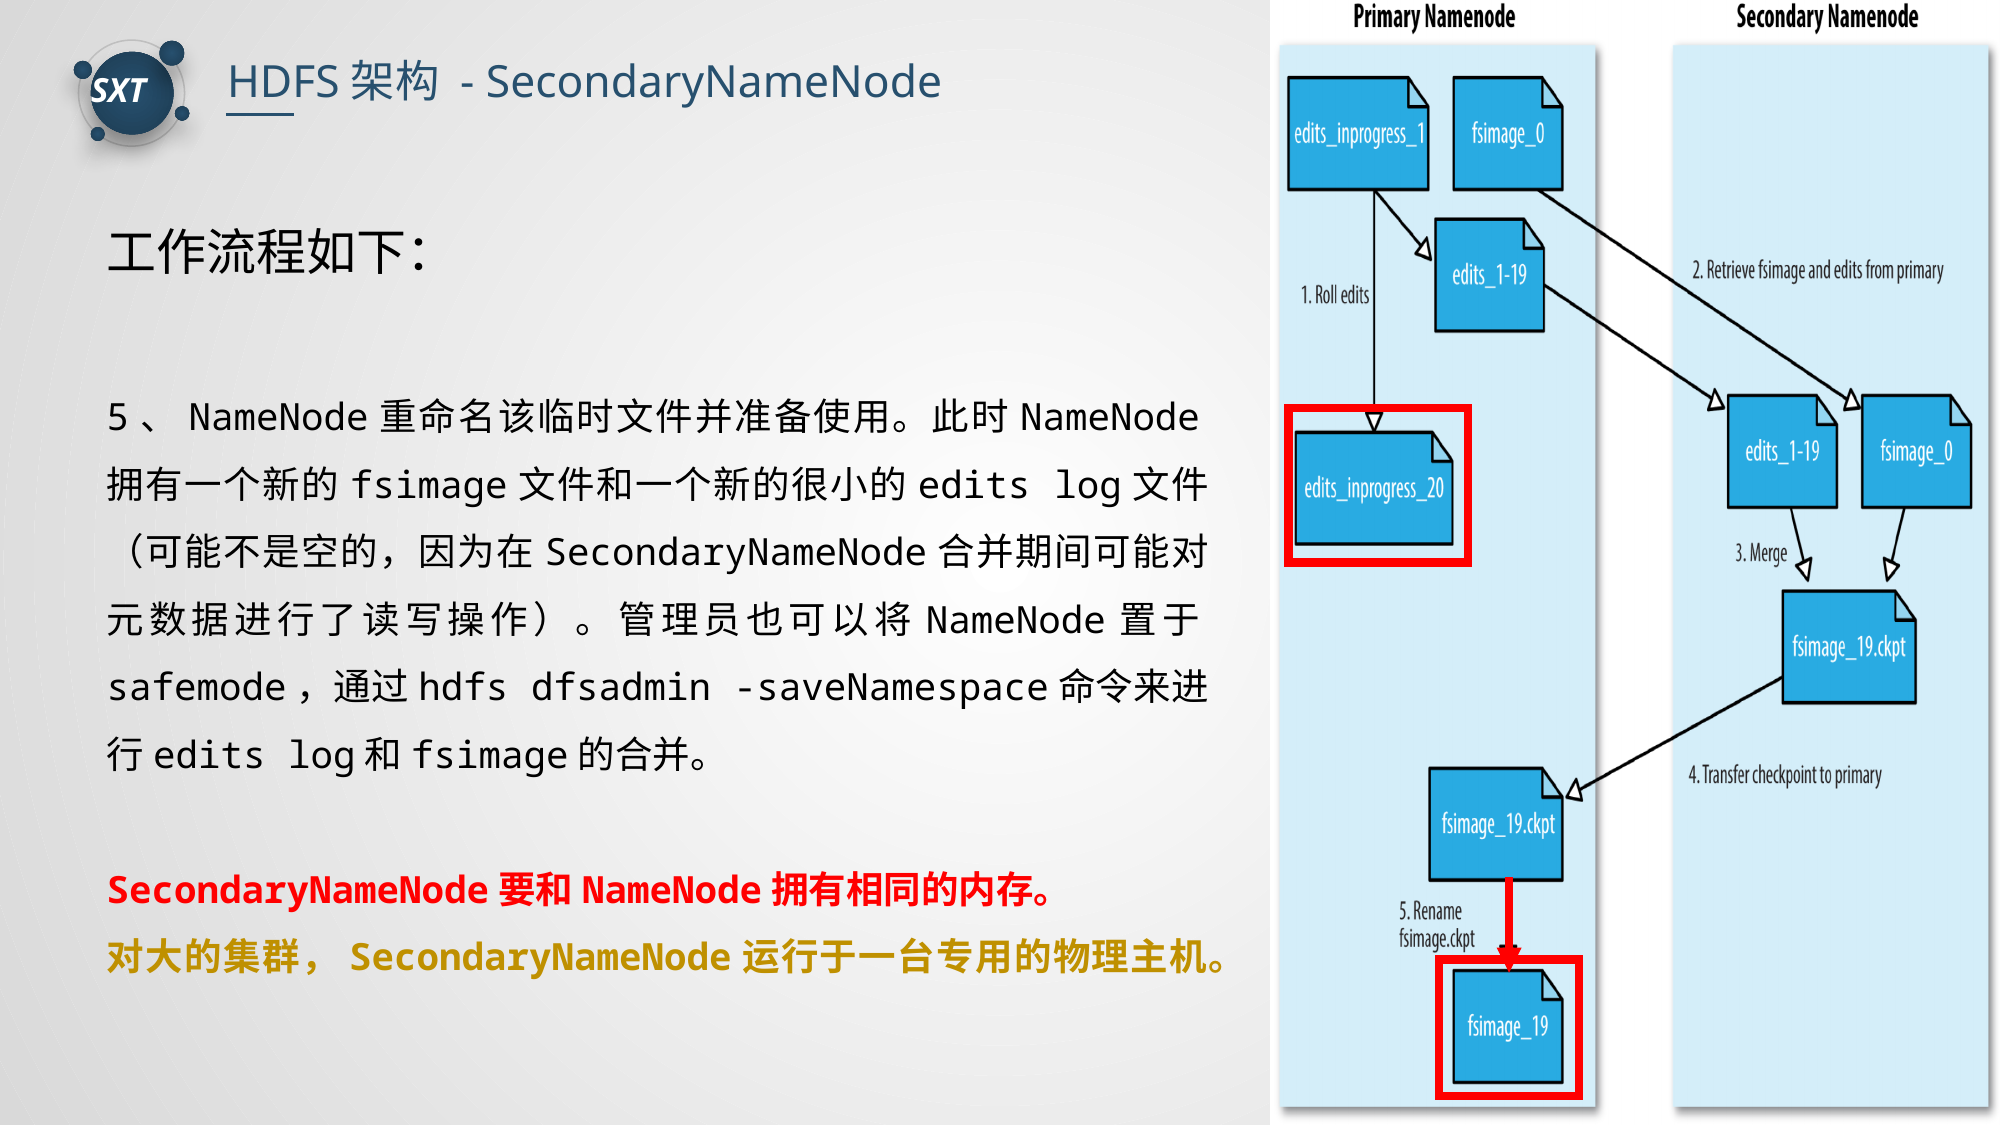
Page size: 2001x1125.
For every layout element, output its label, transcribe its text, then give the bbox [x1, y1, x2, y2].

text_box HDFS架构 - SecondaryNameNode [212, 45, 958, 114]
picture [1270, 0, 2000, 1125]
text_box 工作流程如下： 5、NameNode重命名该临时文件并准备使用。此时NameNode拥有一个新的fsimage文件和一个新的很小的edits log文件（可能不是空的，因为在SecondaryNameNode合并期间可能对元数据进行了读写操作）。管理员也可以将NameNode置于safemode，通过hdfs dfsadmin -saveNamespace命令来进行edits log和fsimage的合并。 SecondaryNameNode要和NameNode拥有相同的内存。 对大的集群，SecondaryNameNode运行于一台专用的物理主机。 [91, 183, 1224, 986]
